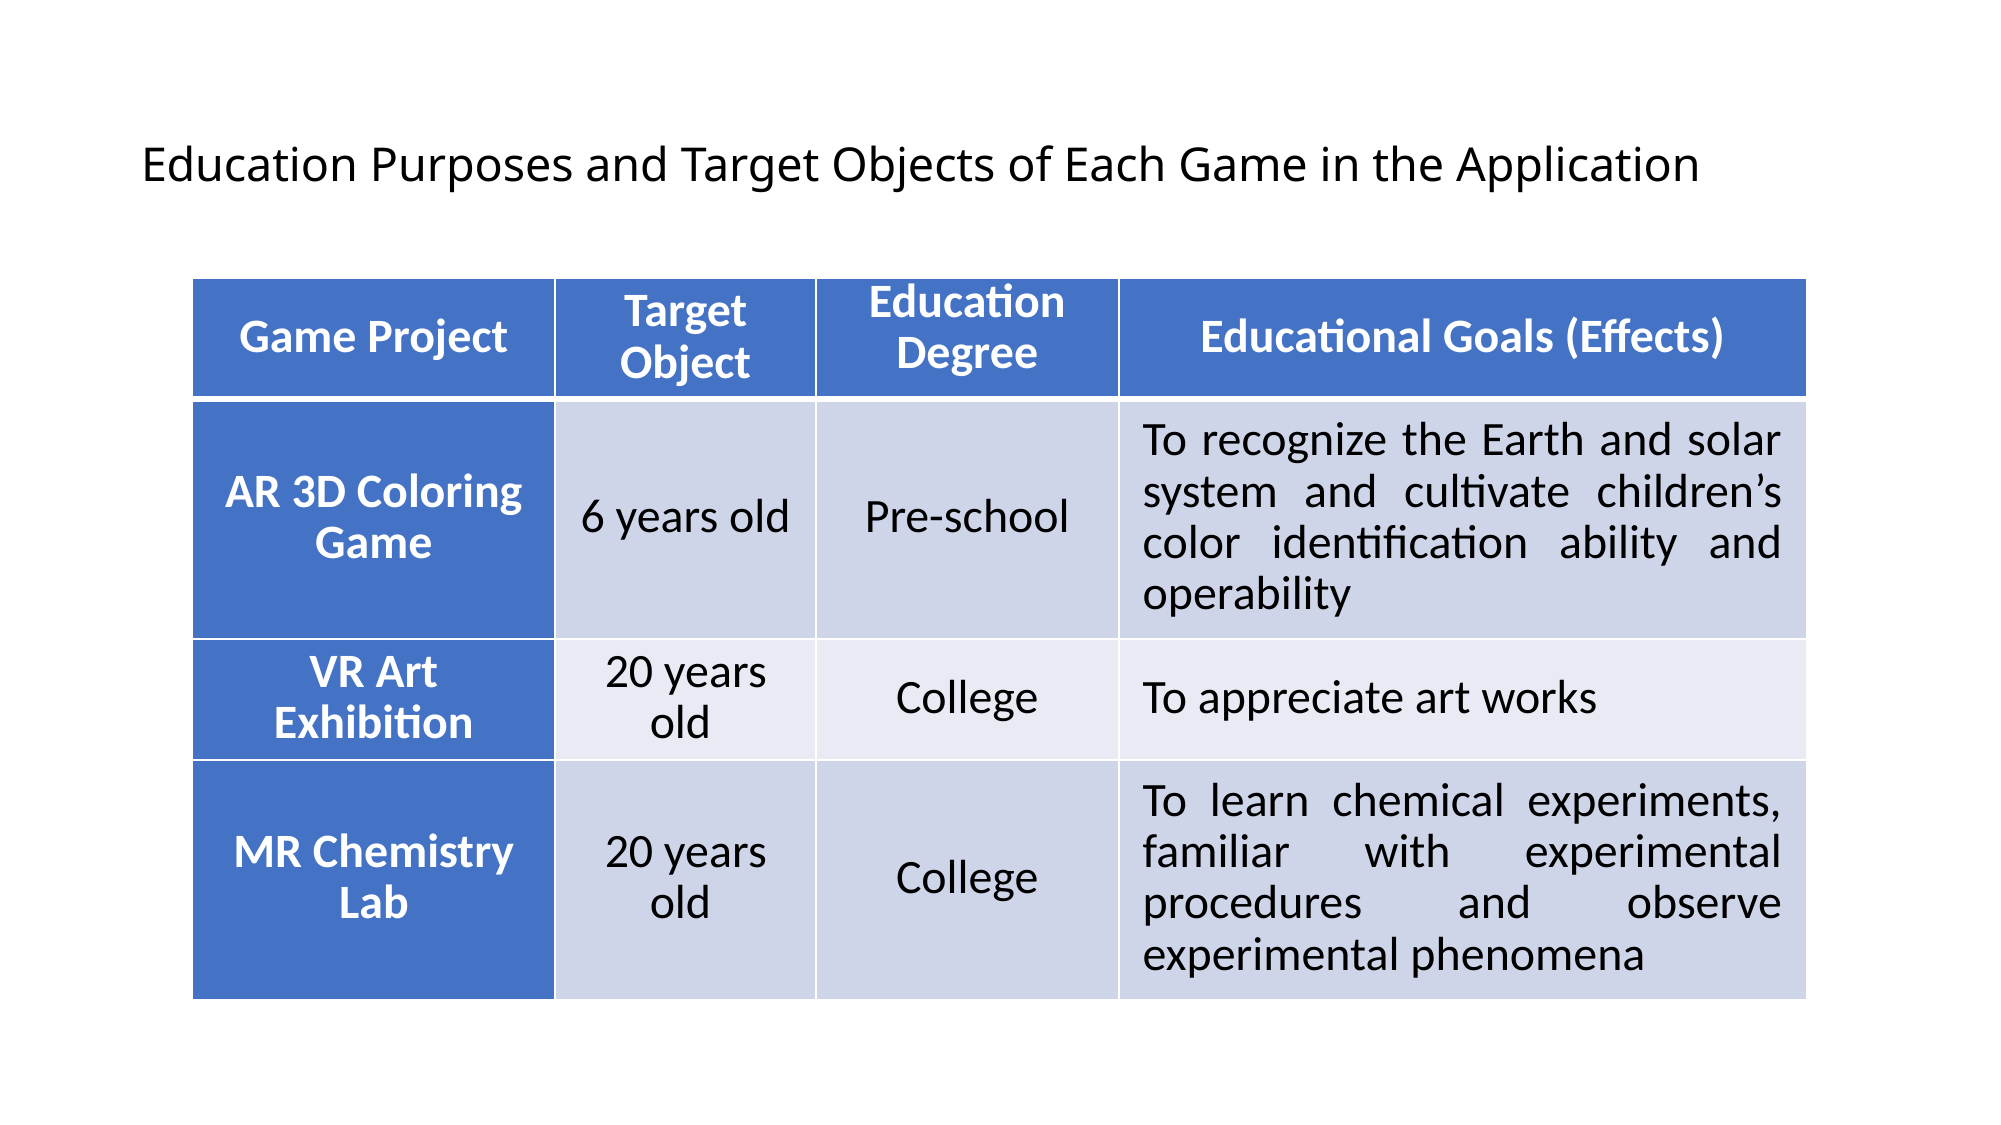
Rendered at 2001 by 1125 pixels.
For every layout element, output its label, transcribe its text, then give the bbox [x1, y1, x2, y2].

table_cell 20 years old [556, 640, 815, 759]
title Education Purposes and Target Objects of Each Game in the Application [126, 118, 1874, 215]
table_header Target Object [556, 279, 815, 396]
table_header Game Project [193, 279, 554, 396]
table_cell College [817, 640, 1118, 759]
table_cell Pre-school [817, 402, 1118, 638]
table_cell MR Chemistry Lab [193, 761, 554, 999]
table_cell 20 years old [556, 761, 815, 999]
table_cell College [817, 761, 1118, 999]
table_header Educational Goals (Effects) [1120, 279, 1806, 396]
table_cell VR Art Exhibition [193, 640, 554, 759]
table_cell To learn chemical experiments, familiar with experimental procedures and observe experimental phenomena [1120, 761, 1806, 999]
table_cell To appreciate art works [1120, 640, 1806, 759]
table_cell To recognize the Earth and solar system and cultivate children’s color identification ability and operability [1120, 402, 1806, 638]
table_cell 6 years old [556, 402, 815, 638]
table_cell AR 3D Coloring Game [193, 402, 554, 638]
table_header Education Degree [817, 279, 1118, 396]
